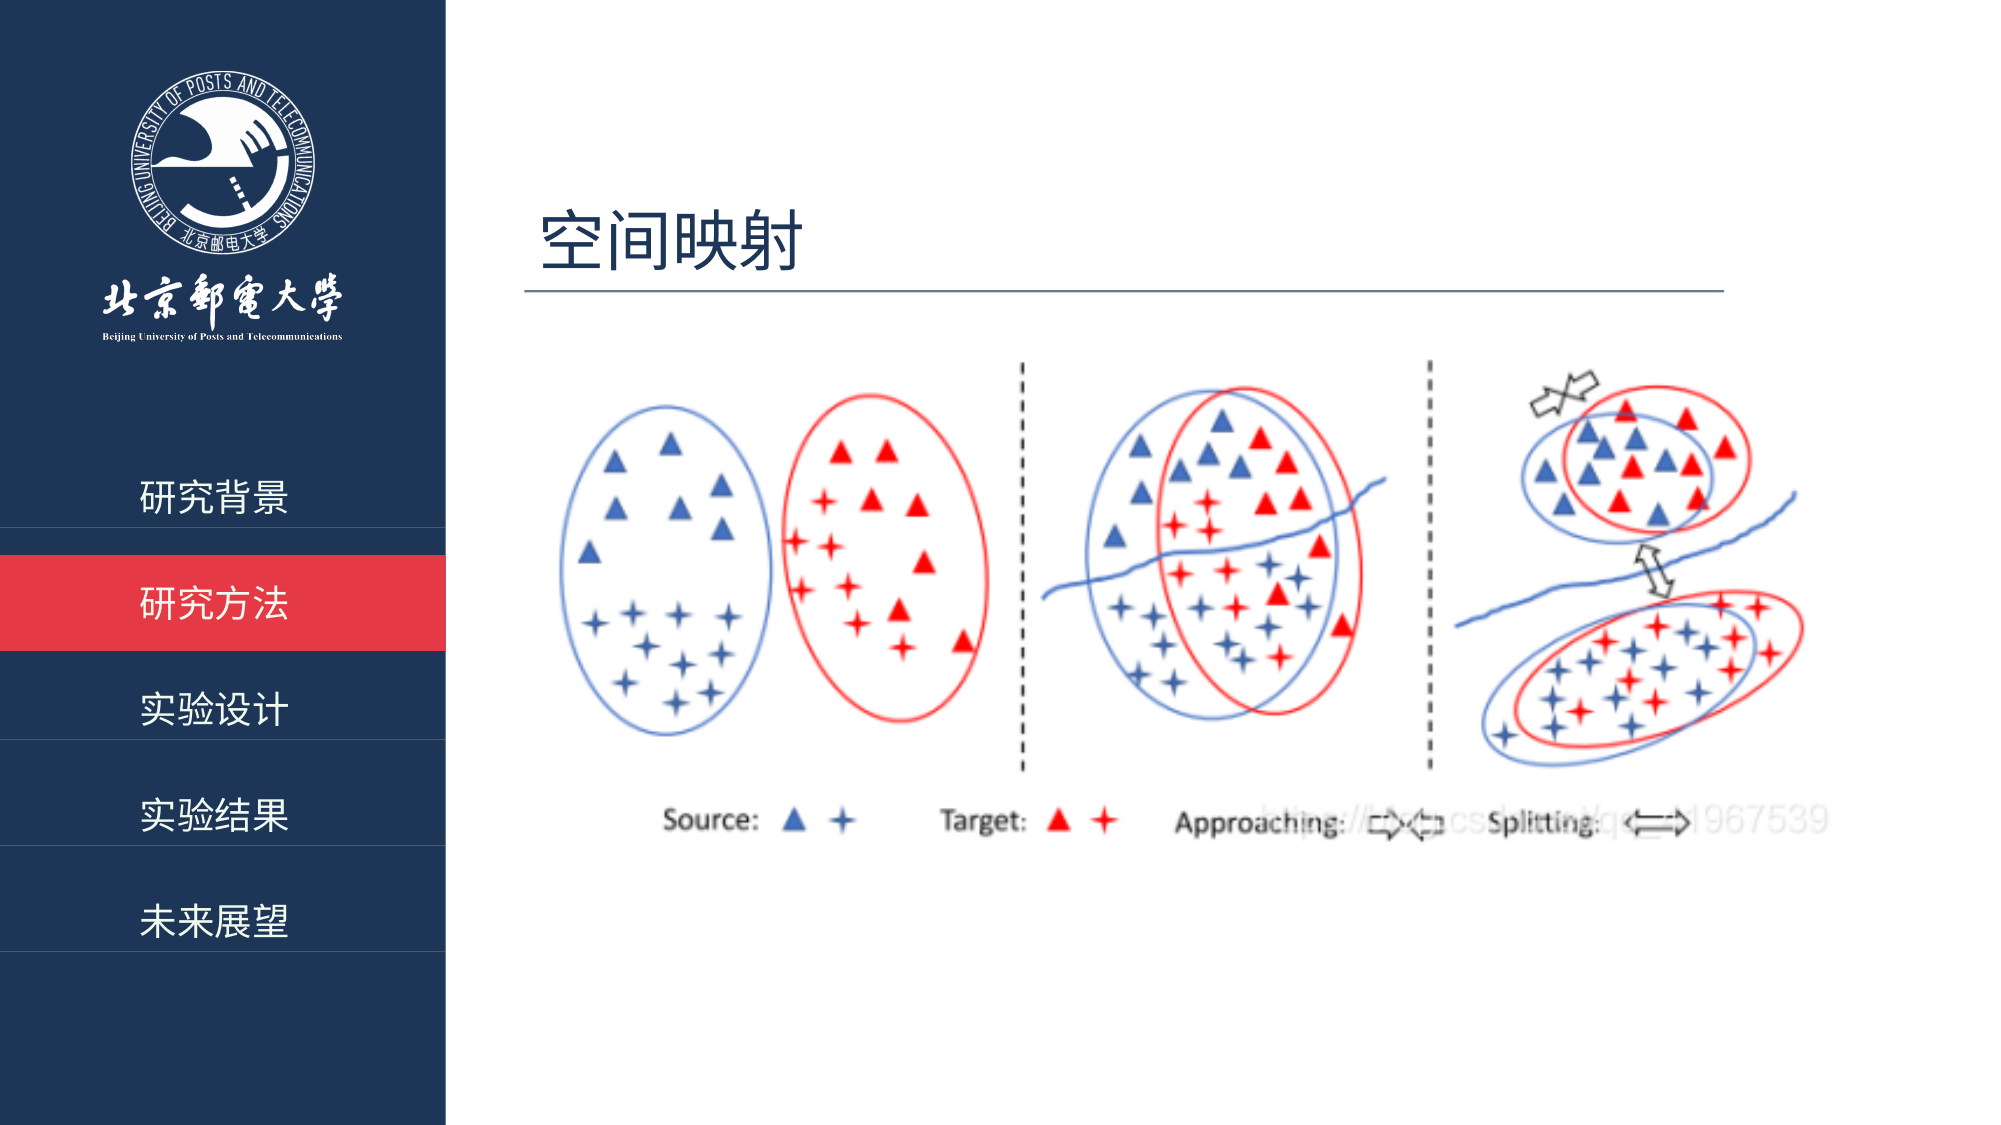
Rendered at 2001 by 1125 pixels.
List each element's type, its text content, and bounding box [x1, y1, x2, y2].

picture [558, 351, 1851, 850]
title 空间映射 [524, 181, 844, 288]
picture [54, 40, 391, 377]
